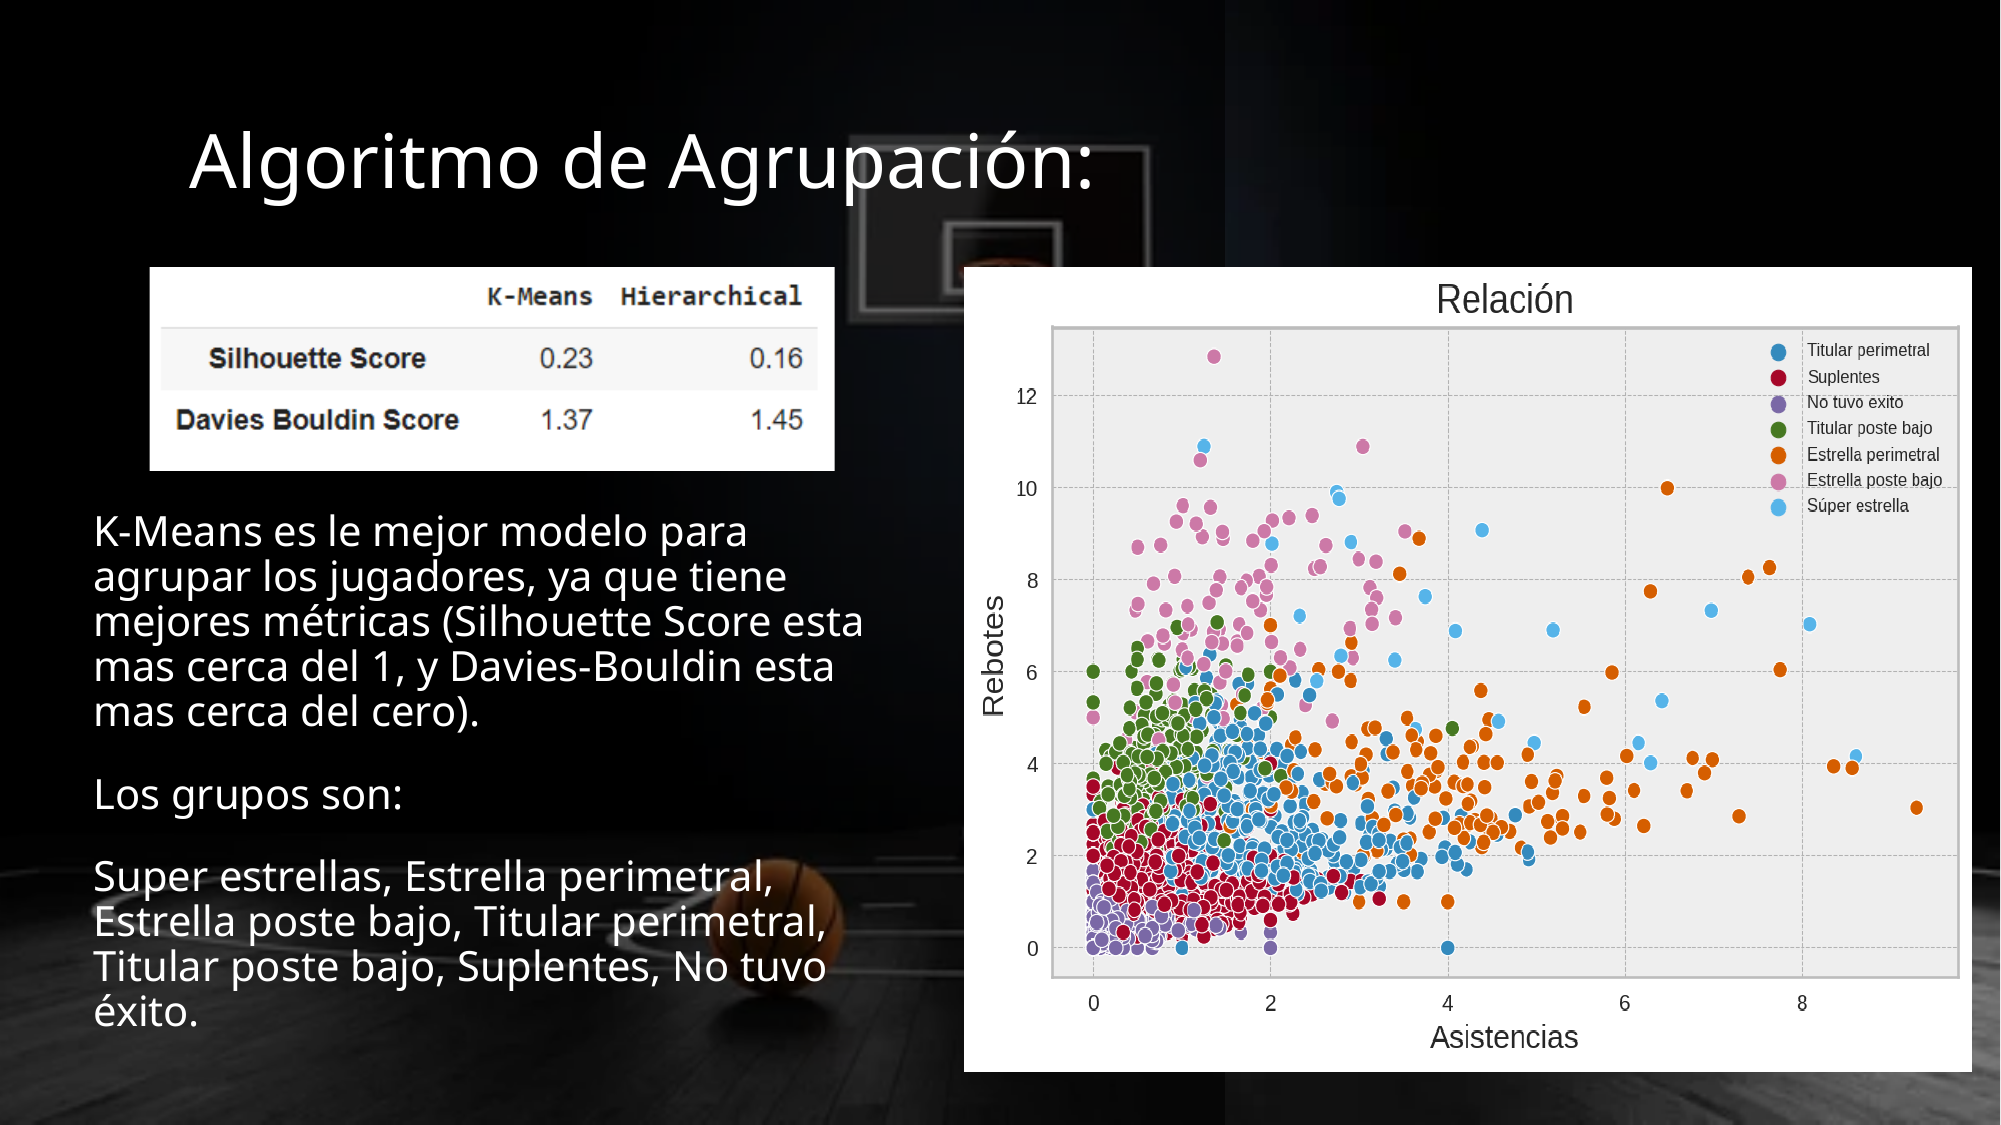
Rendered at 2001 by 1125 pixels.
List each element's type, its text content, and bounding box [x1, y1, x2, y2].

title Algoritmo de Agrupación: [174, 101, 1825, 213]
text_box K-Means es le mejor modelo para agrupar los jugadores, ya que tiene mejores métricas (Silhouette Score esta mas cerca del 1, y Davies-Bouldin esta mas cerca del cero). Los grupos son: Super estrellas, Estrella perimetral, Estrella poste bajo, Titular perimetral, Titular poste bajo, Suplentes, No tuvo éxito. [78, 503, 906, 1010]
picture [0, 0, 2001, 1125]
